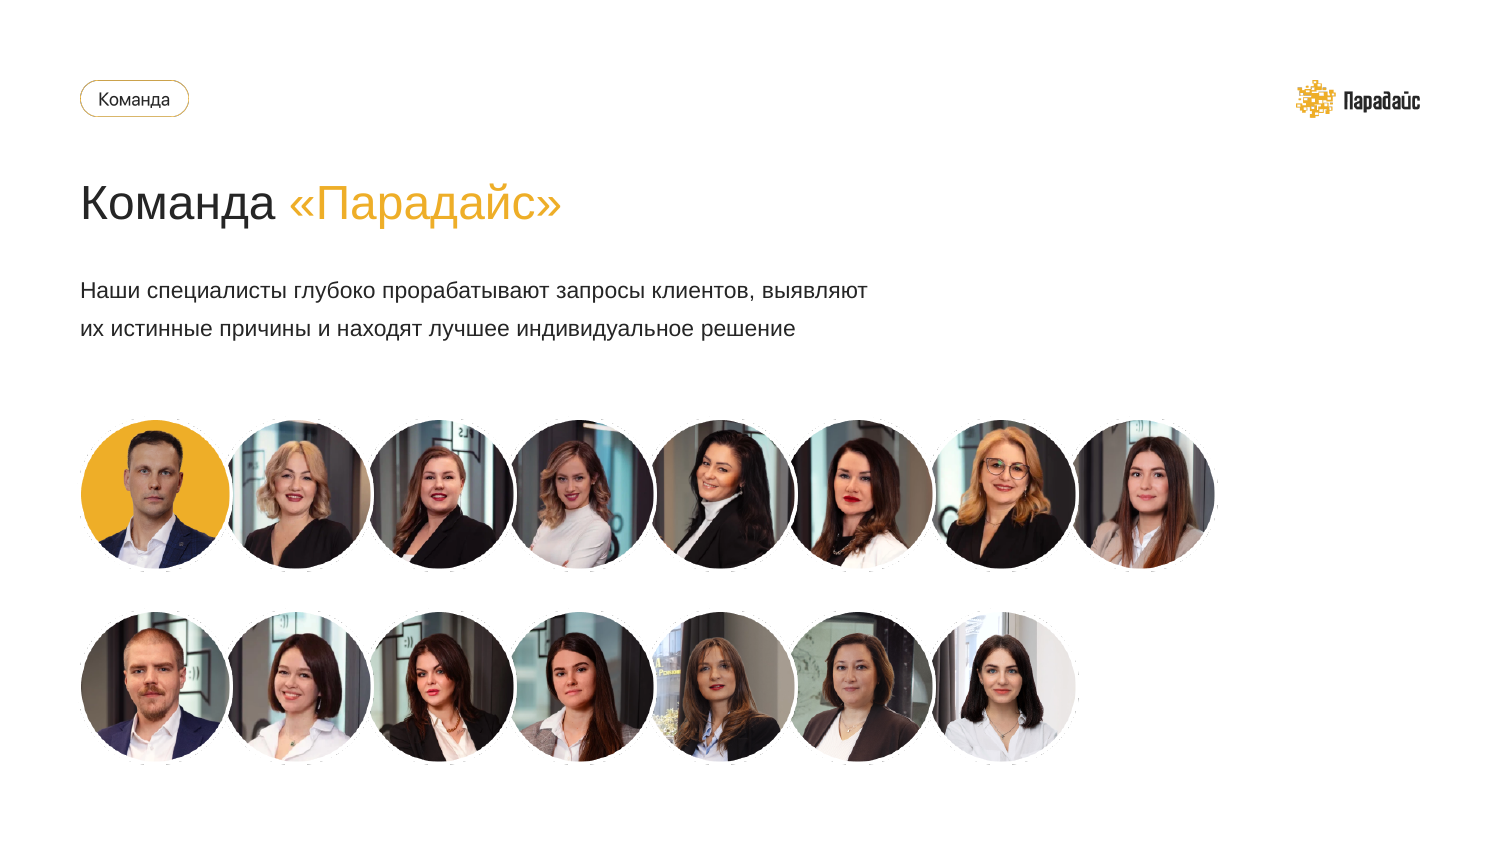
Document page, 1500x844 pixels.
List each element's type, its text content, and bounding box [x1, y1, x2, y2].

text_box Наши специалисты глубоко прорабатывают запросы клиентов, выявляют их истинные причины и находят лучшее индивидуальное решение [80, 266, 1420, 341]
text_box Команда «Парадайс» [80, 171, 1420, 230]
picture [77, 416, 1219, 573]
picture [79, 79, 189, 117]
picture [77, 608, 1079, 765]
picture [1296, 79, 1421, 119]
